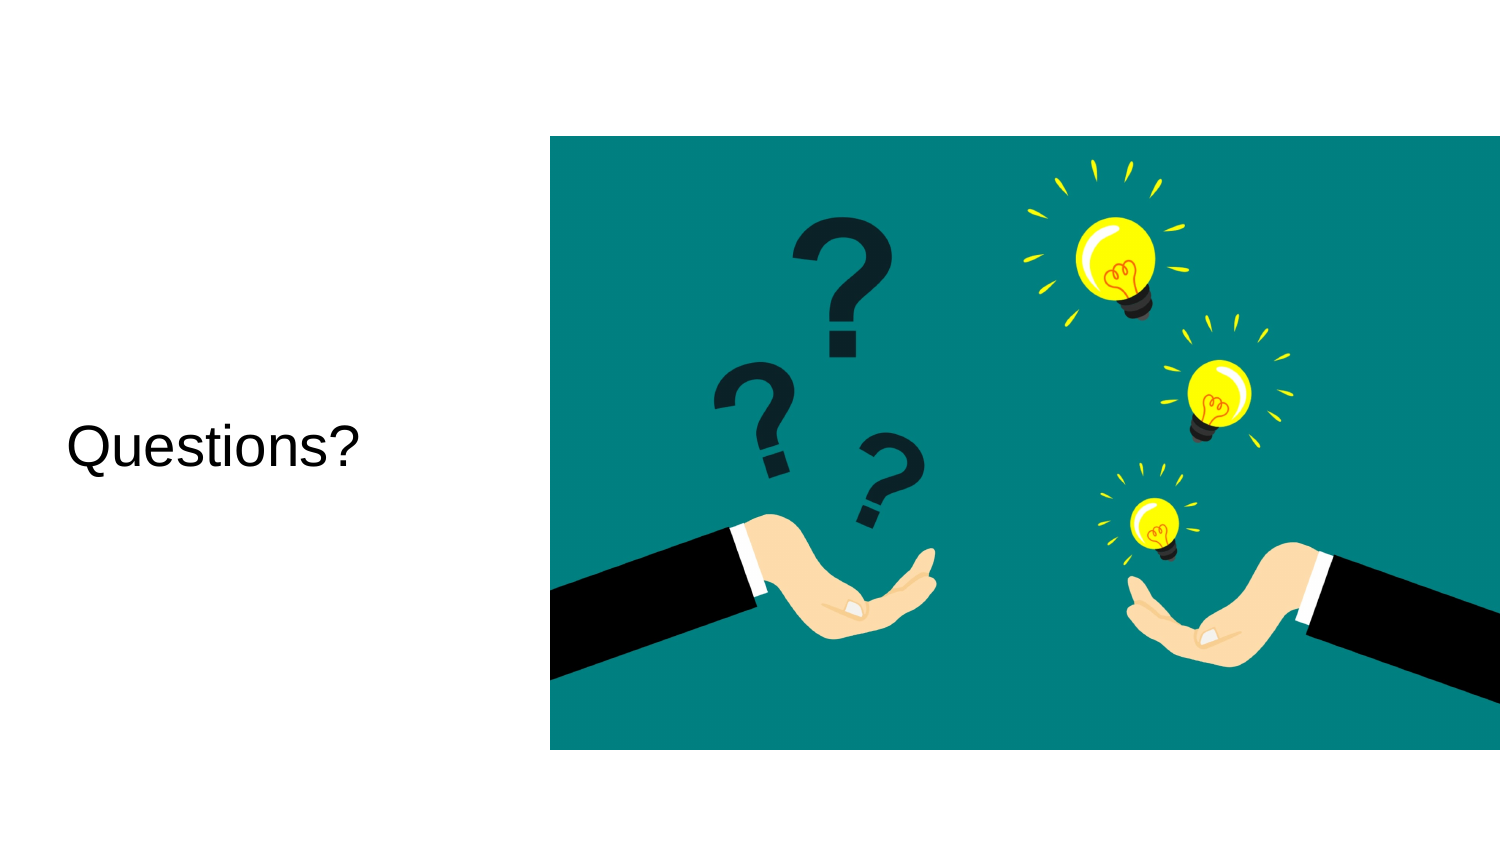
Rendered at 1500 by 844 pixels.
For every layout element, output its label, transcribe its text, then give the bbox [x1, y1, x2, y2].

title Questions? [51, 136, 522, 750]
picture [549, 136, 1500, 750]
